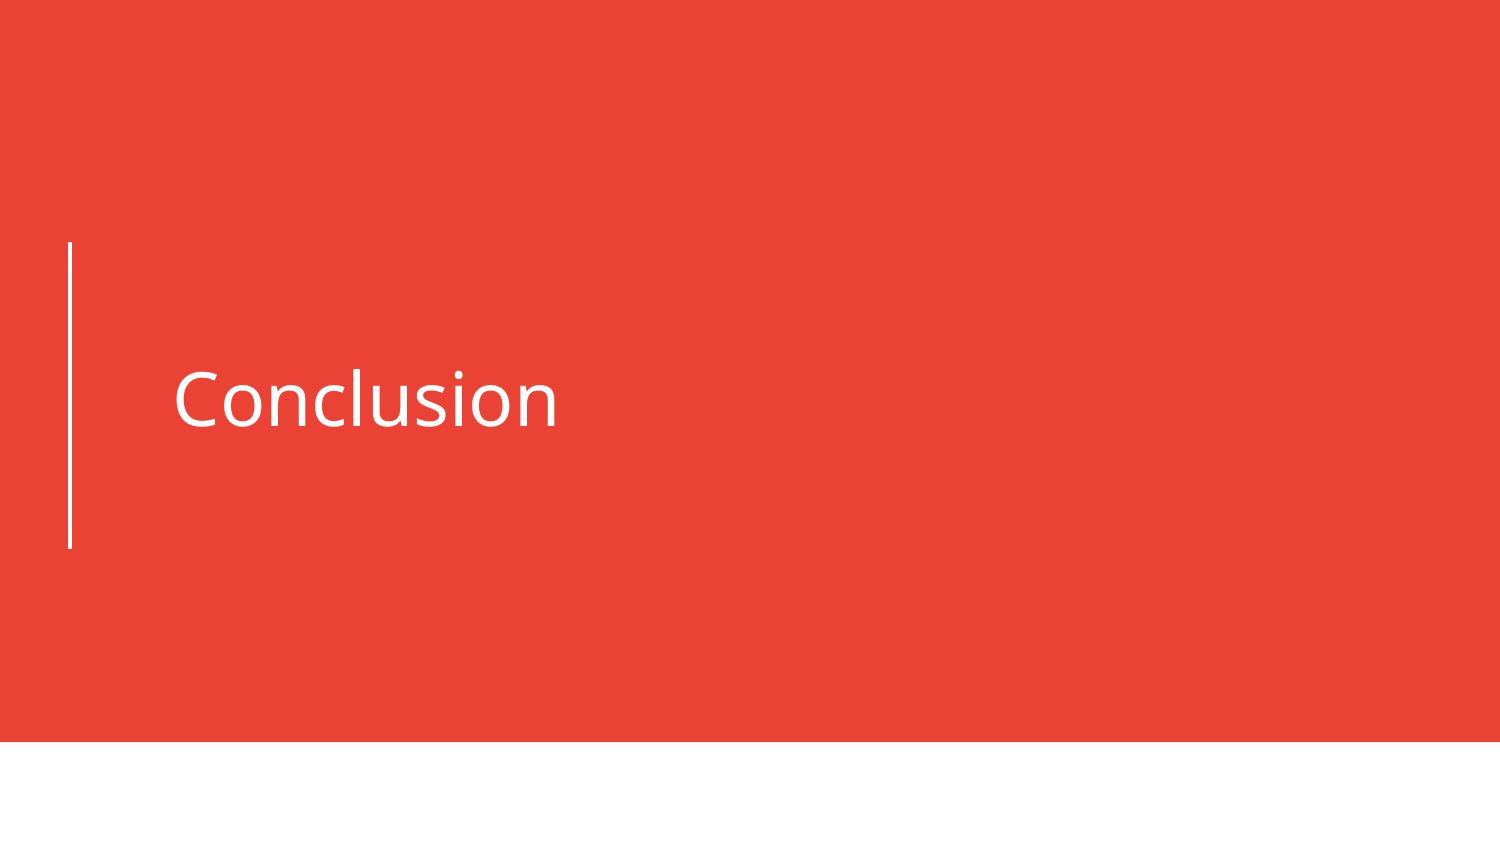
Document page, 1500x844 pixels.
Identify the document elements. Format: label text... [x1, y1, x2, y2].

title Conclusion [157, 336, 1450, 477]
